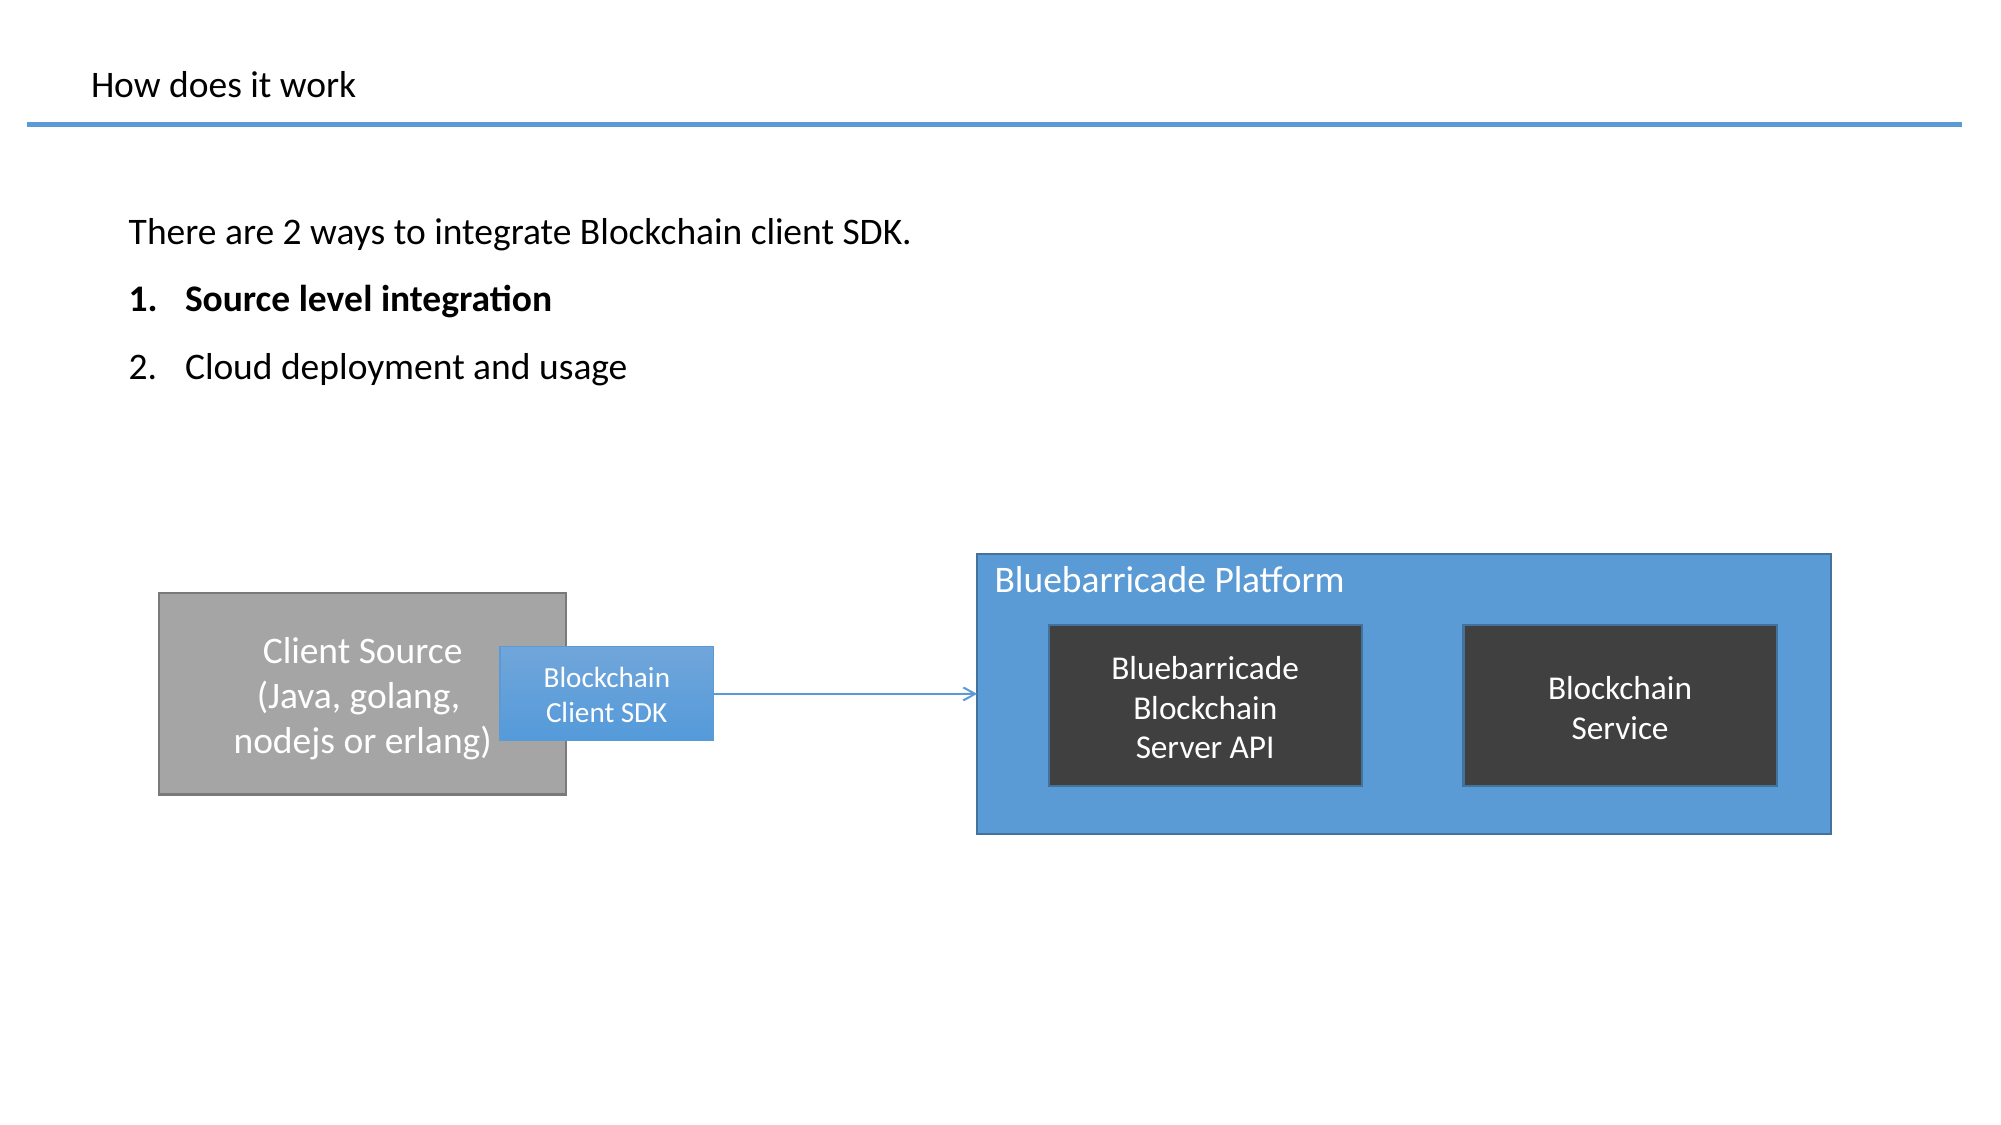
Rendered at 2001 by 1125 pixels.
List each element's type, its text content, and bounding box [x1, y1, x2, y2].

text_box Bluebarricade Blockchain Server API [1048, 624, 1363, 787]
text_box Blockchain Service [1462, 624, 1778, 787]
text_box [976, 553, 1832, 835]
text_box There are 2 ways to integrate Blockchain client SDK. Source level integration Cloud deployment and usage [114, 177, 928, 395]
text_box How does it work [76, 52, 372, 113]
text_box Bluebarricade Platform [979, 547, 1360, 608]
text_box Blockchain Client SDK [499, 646, 714, 741]
text_box Client Source (Java, golang, nodejs or erlang) [158, 592, 567, 796]
